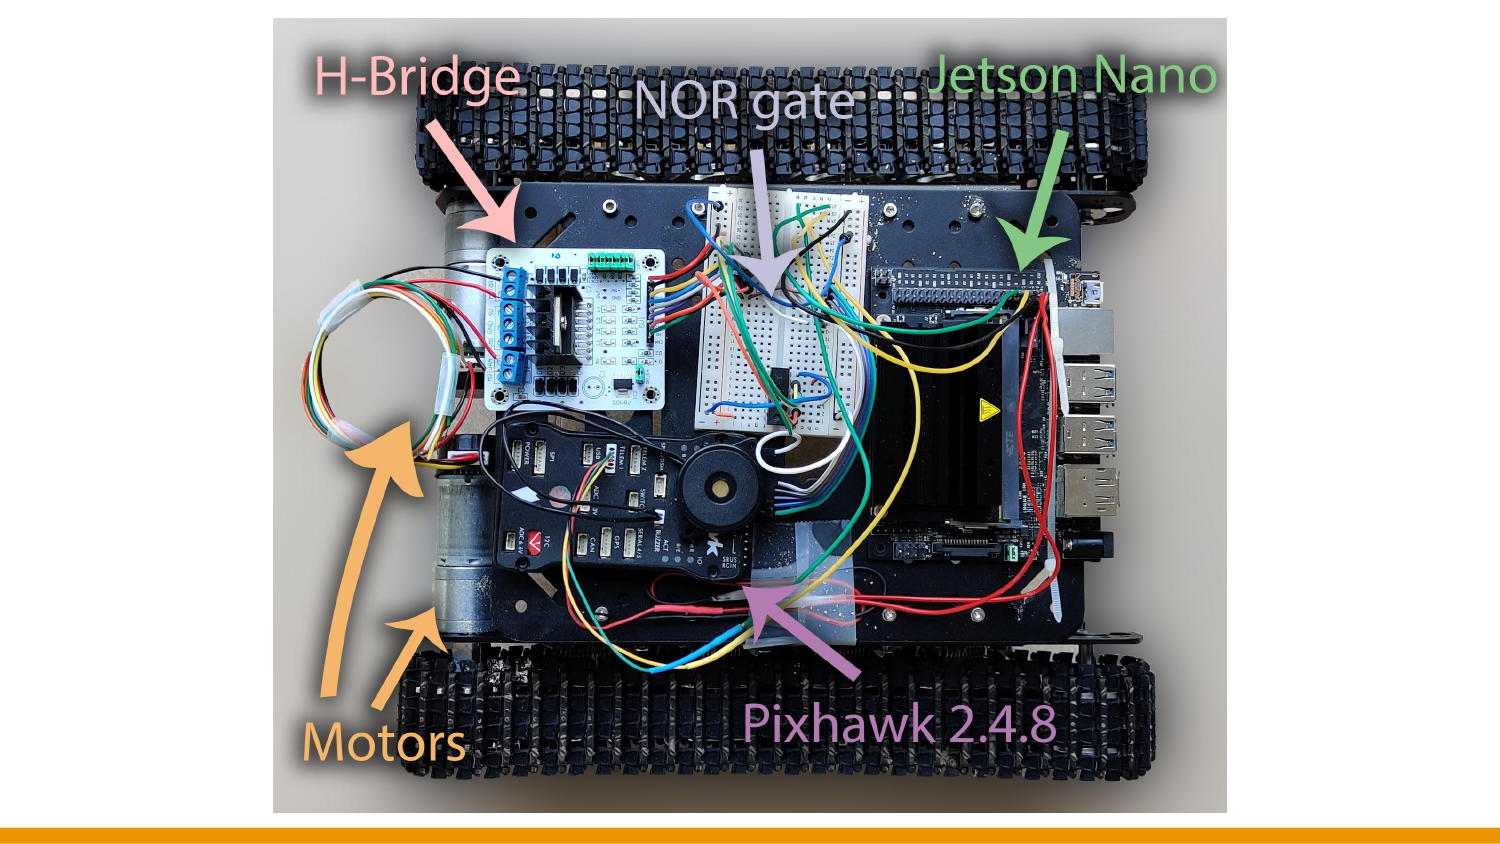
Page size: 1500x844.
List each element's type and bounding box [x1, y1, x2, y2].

picture [273, 18, 1227, 813]
